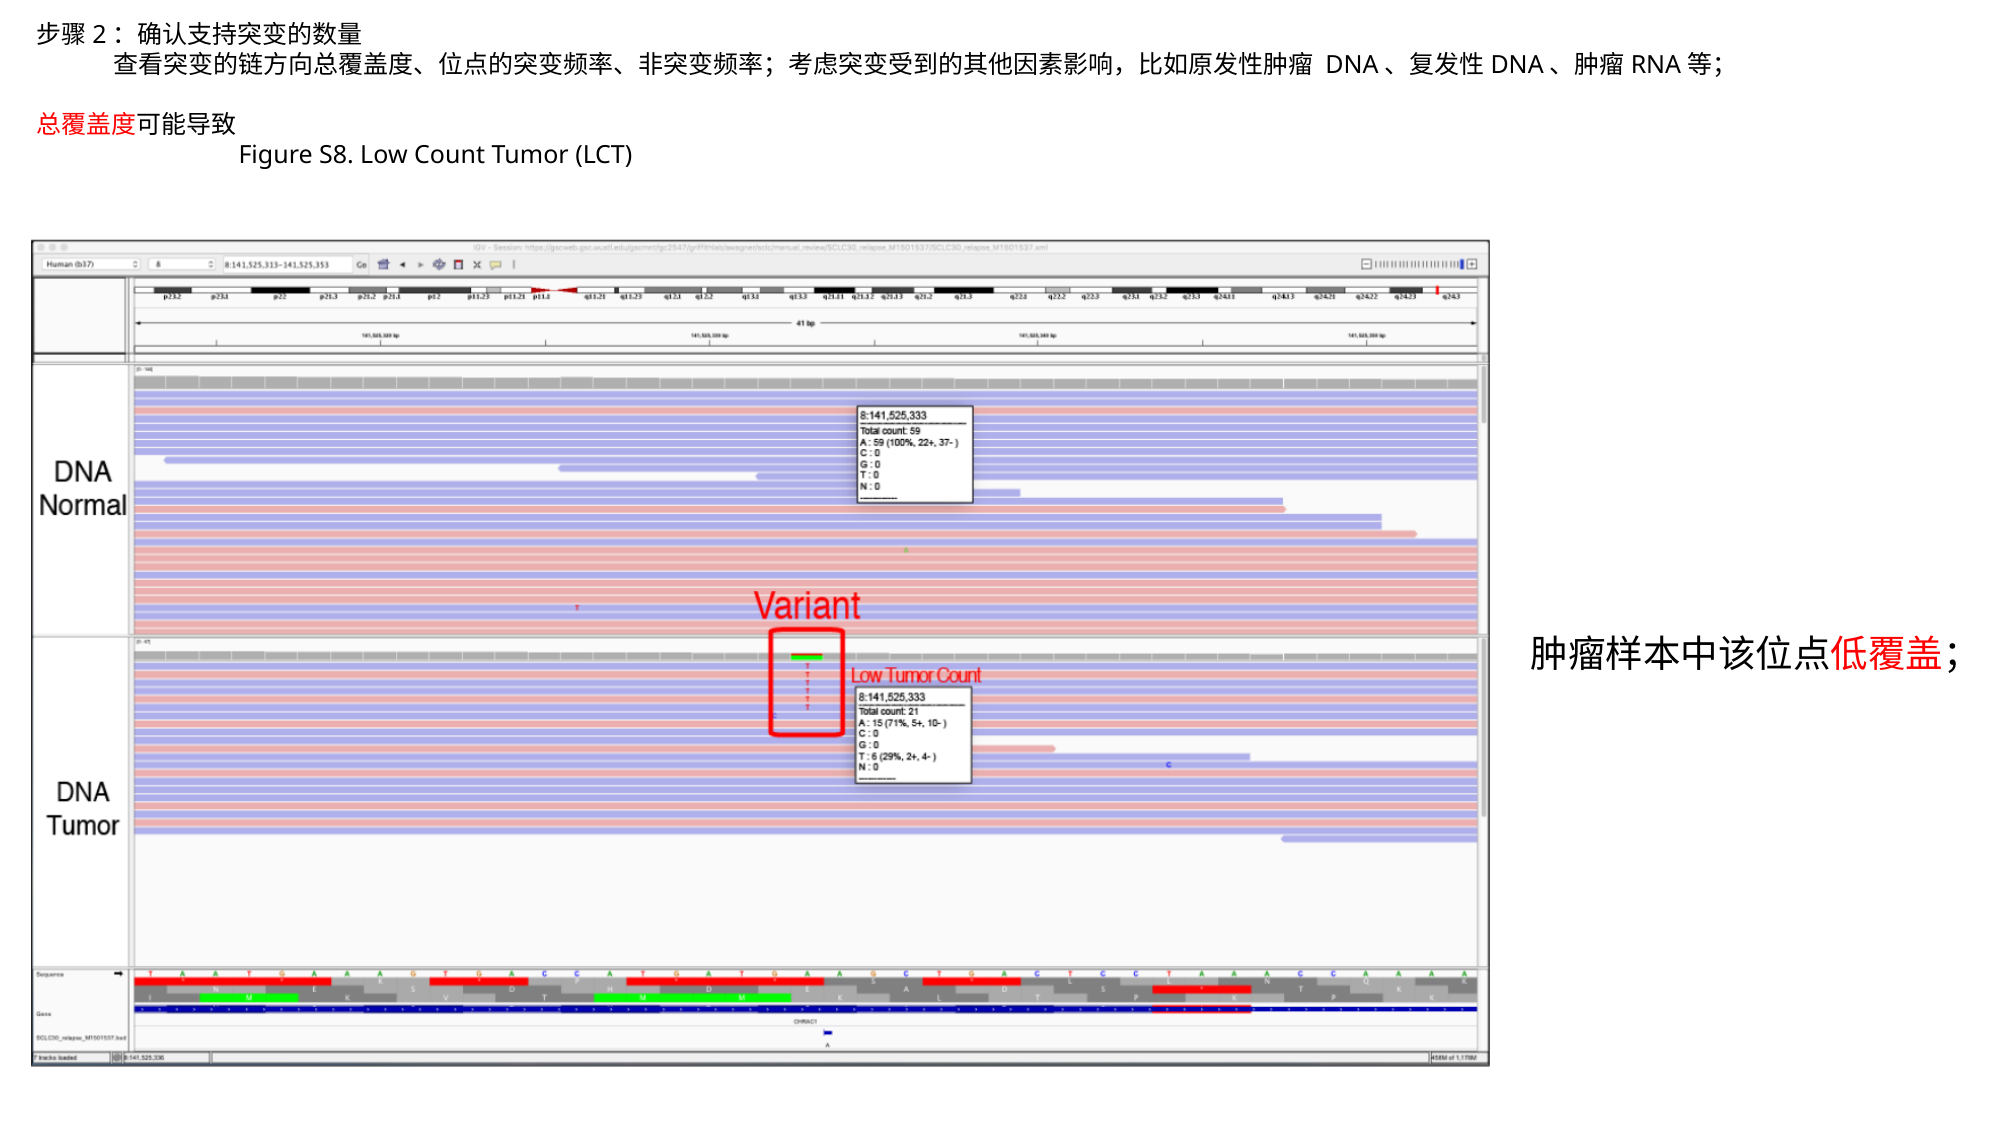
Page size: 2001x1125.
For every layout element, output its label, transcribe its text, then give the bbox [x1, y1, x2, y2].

text_box 步骤2：确认支持突变的数量 查看突变的链方向总覆盖度、位点的突变频率、非突变频率；考虑突变受到的其他因素影响，比如原发性肿瘤 DNA、复发性DNA、肿瘤RNA等； 总覆盖度可能导致 Figure S8. Low Count Tumor (LCT) [21, 11, 1825, 176]
text_box 肿瘤样本中该位点低覆盖； [1515, 622, 1990, 683]
picture [21, 227, 1502, 1079]
